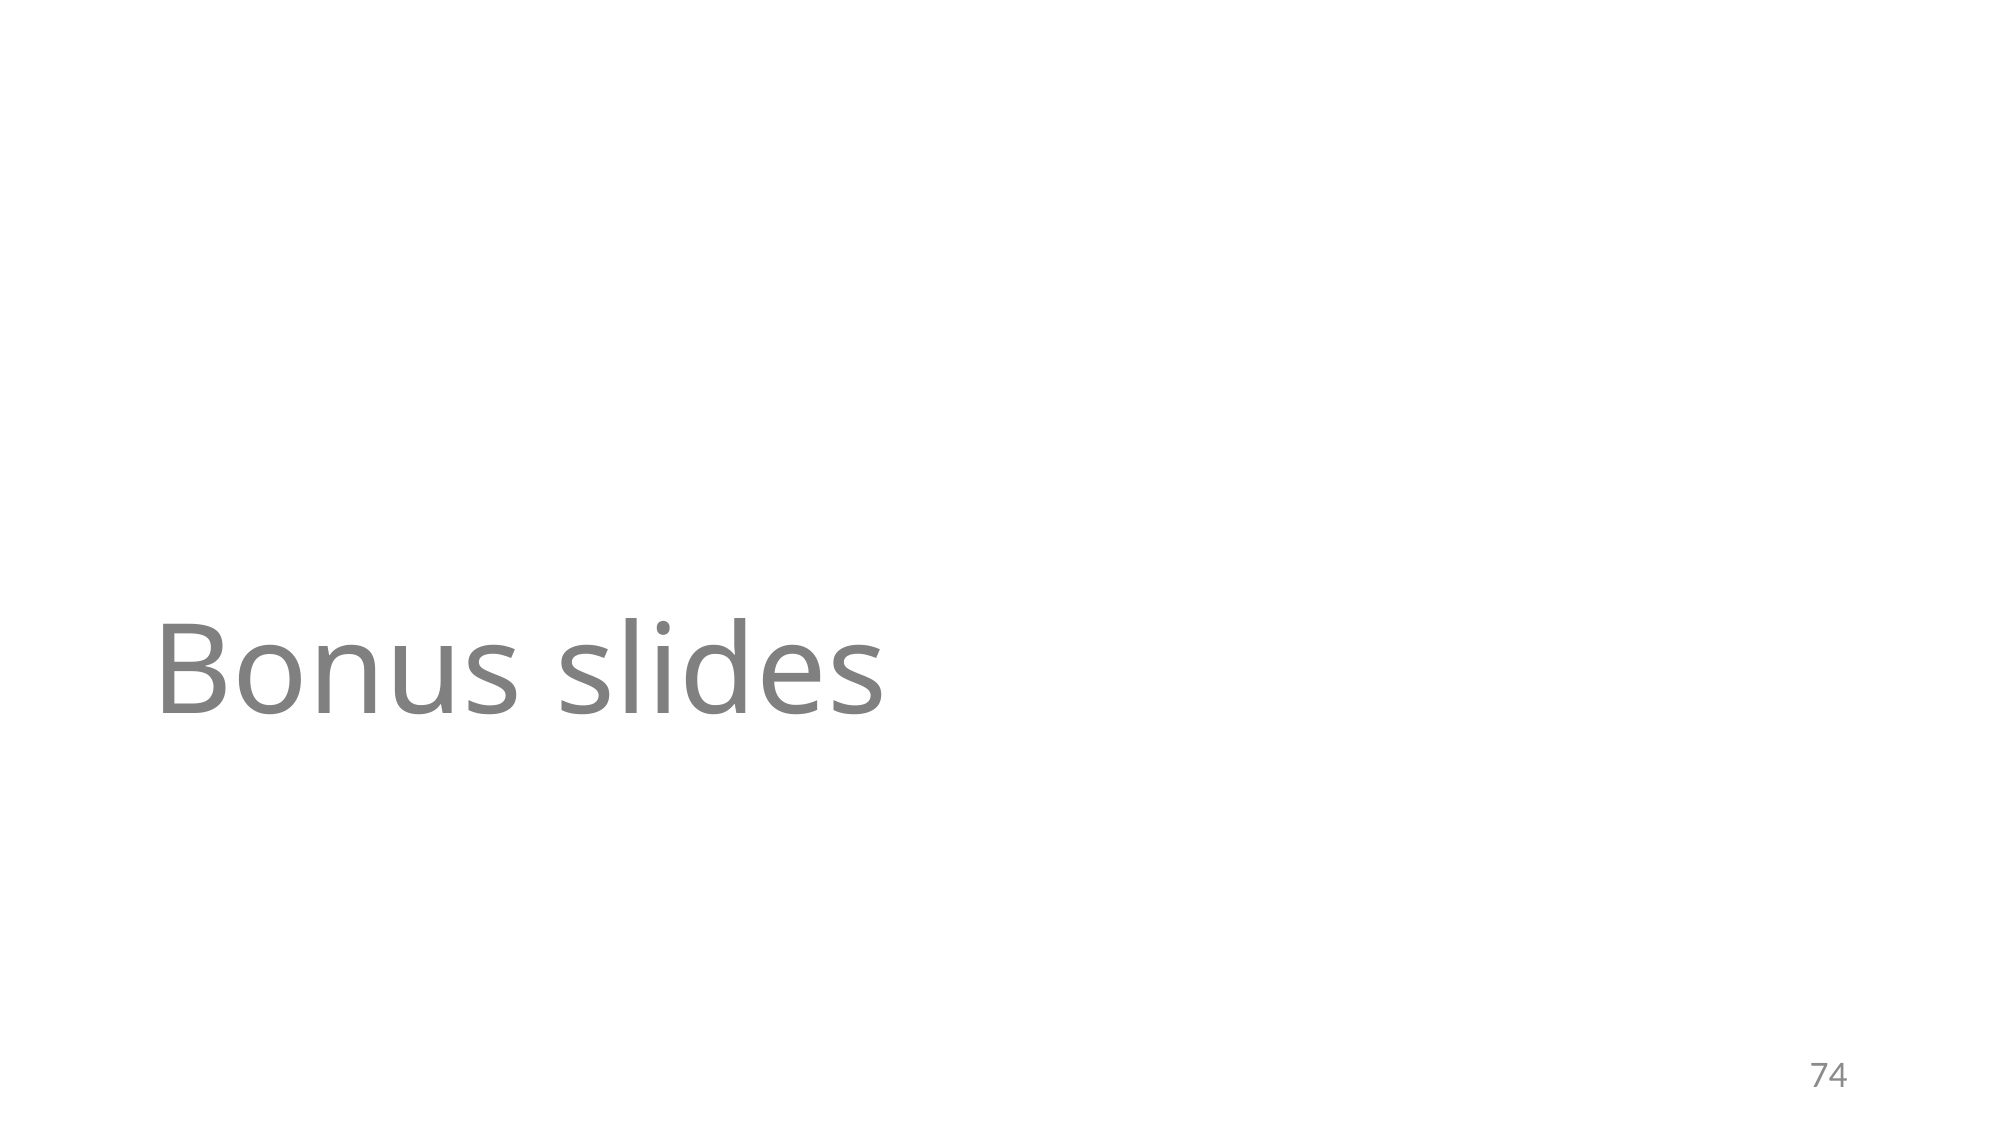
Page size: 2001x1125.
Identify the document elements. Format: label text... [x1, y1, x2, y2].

title Bonus slides [136, 280, 1862, 749]
slide_number 74 [1412, 1042, 1863, 1103]
